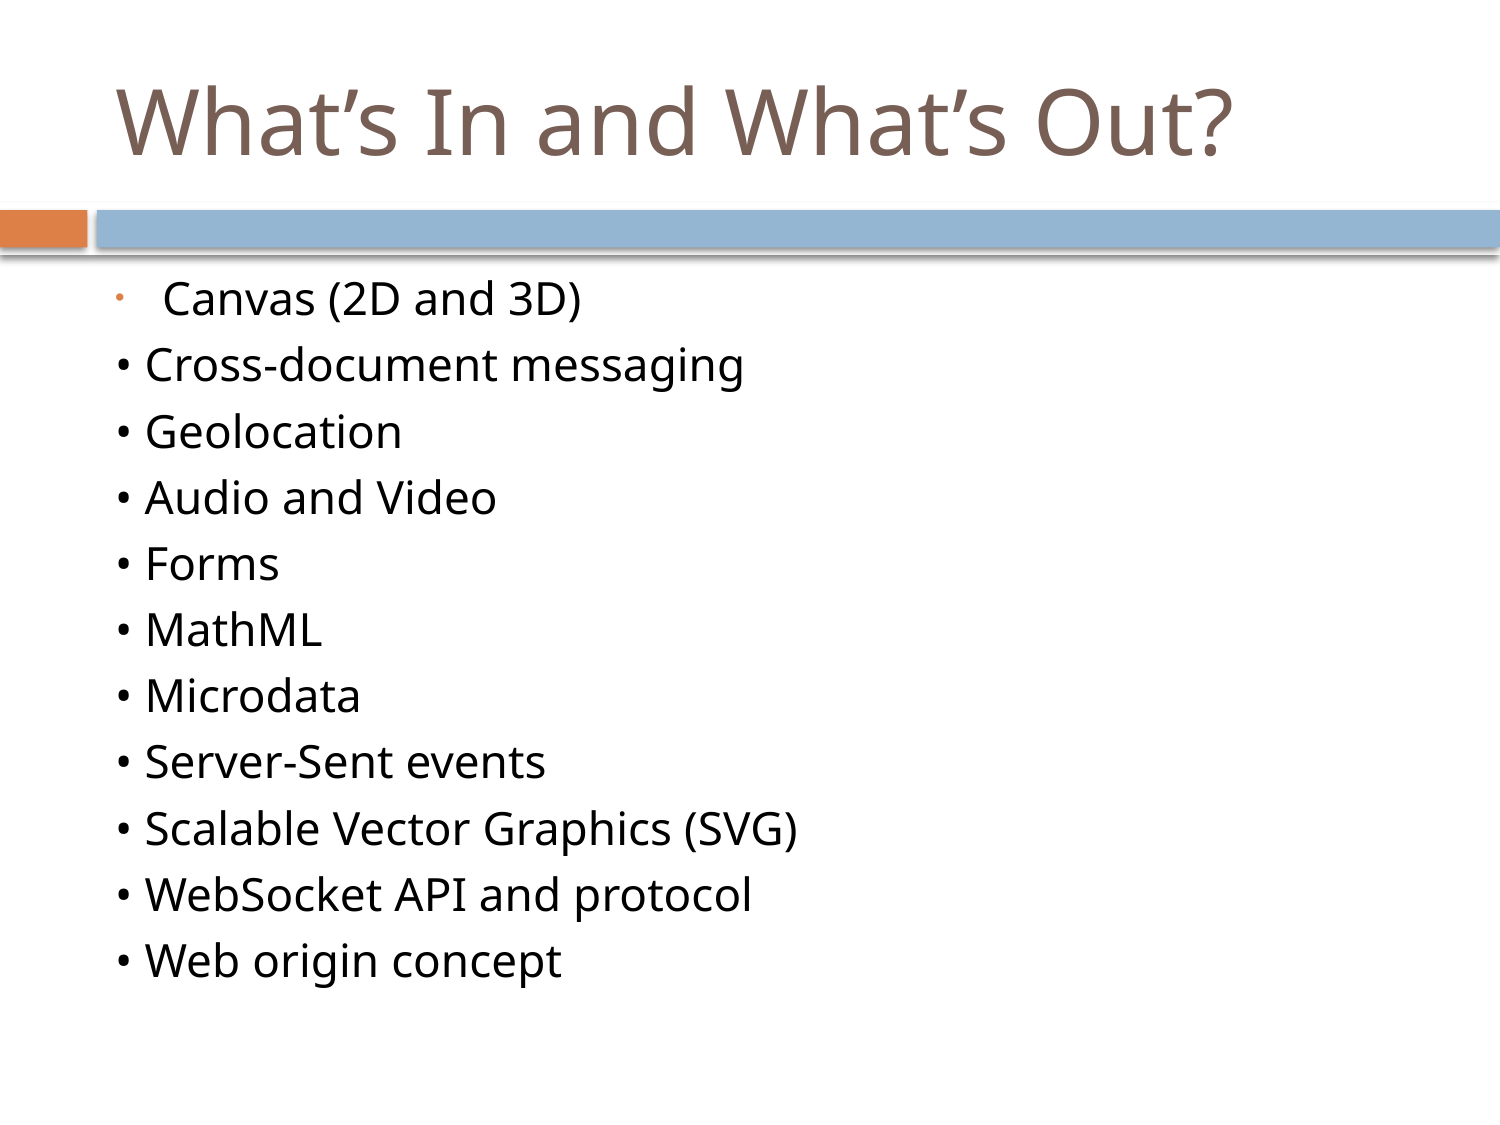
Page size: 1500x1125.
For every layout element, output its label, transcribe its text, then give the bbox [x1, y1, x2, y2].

title What’s In and What’s Out? [100, 37, 1438, 200]
list Canvas (2D and 3D) • Cross-document messaging • Geolocation • Audio and Video • Forms • MathML • Microdata • Server-Sent events • Scalable Vector Graphics (SVG) • WebSocket API and protocol • Web origin concept [100, 262, 1438, 1000]
